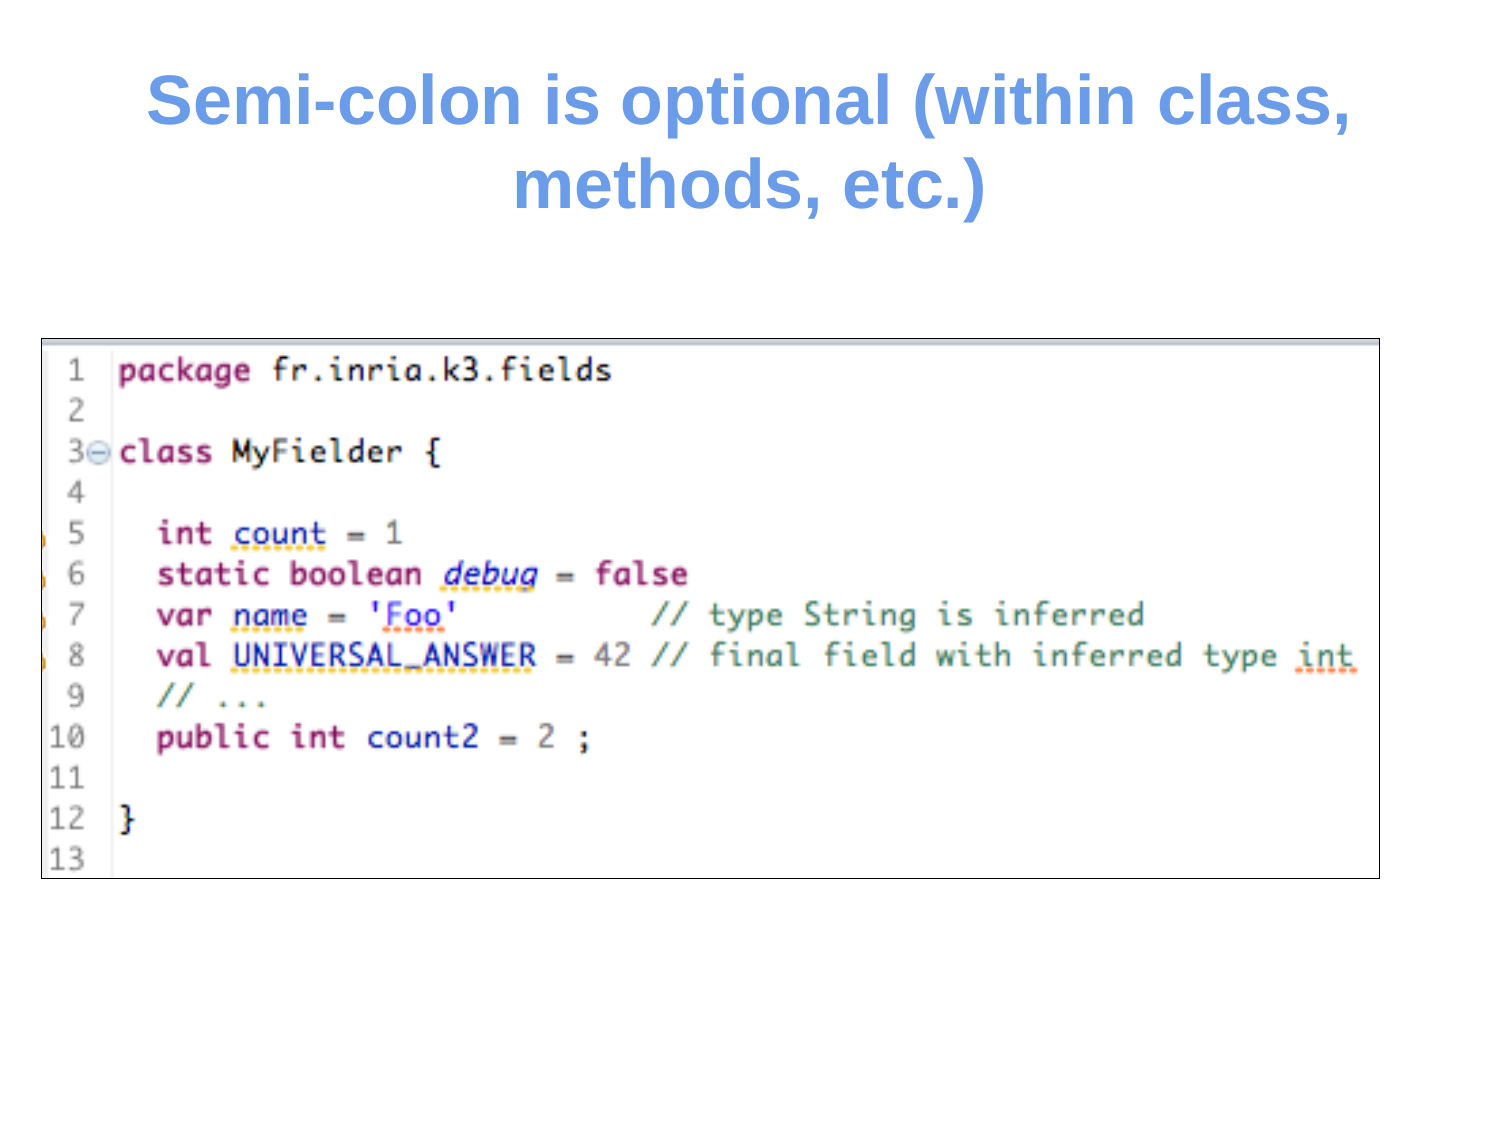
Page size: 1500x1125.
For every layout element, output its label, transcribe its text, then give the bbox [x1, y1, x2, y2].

picture [41, 337, 1380, 879]
title Semi-colon is optional (within class, methods, etc.) [75, 45, 1425, 233]
